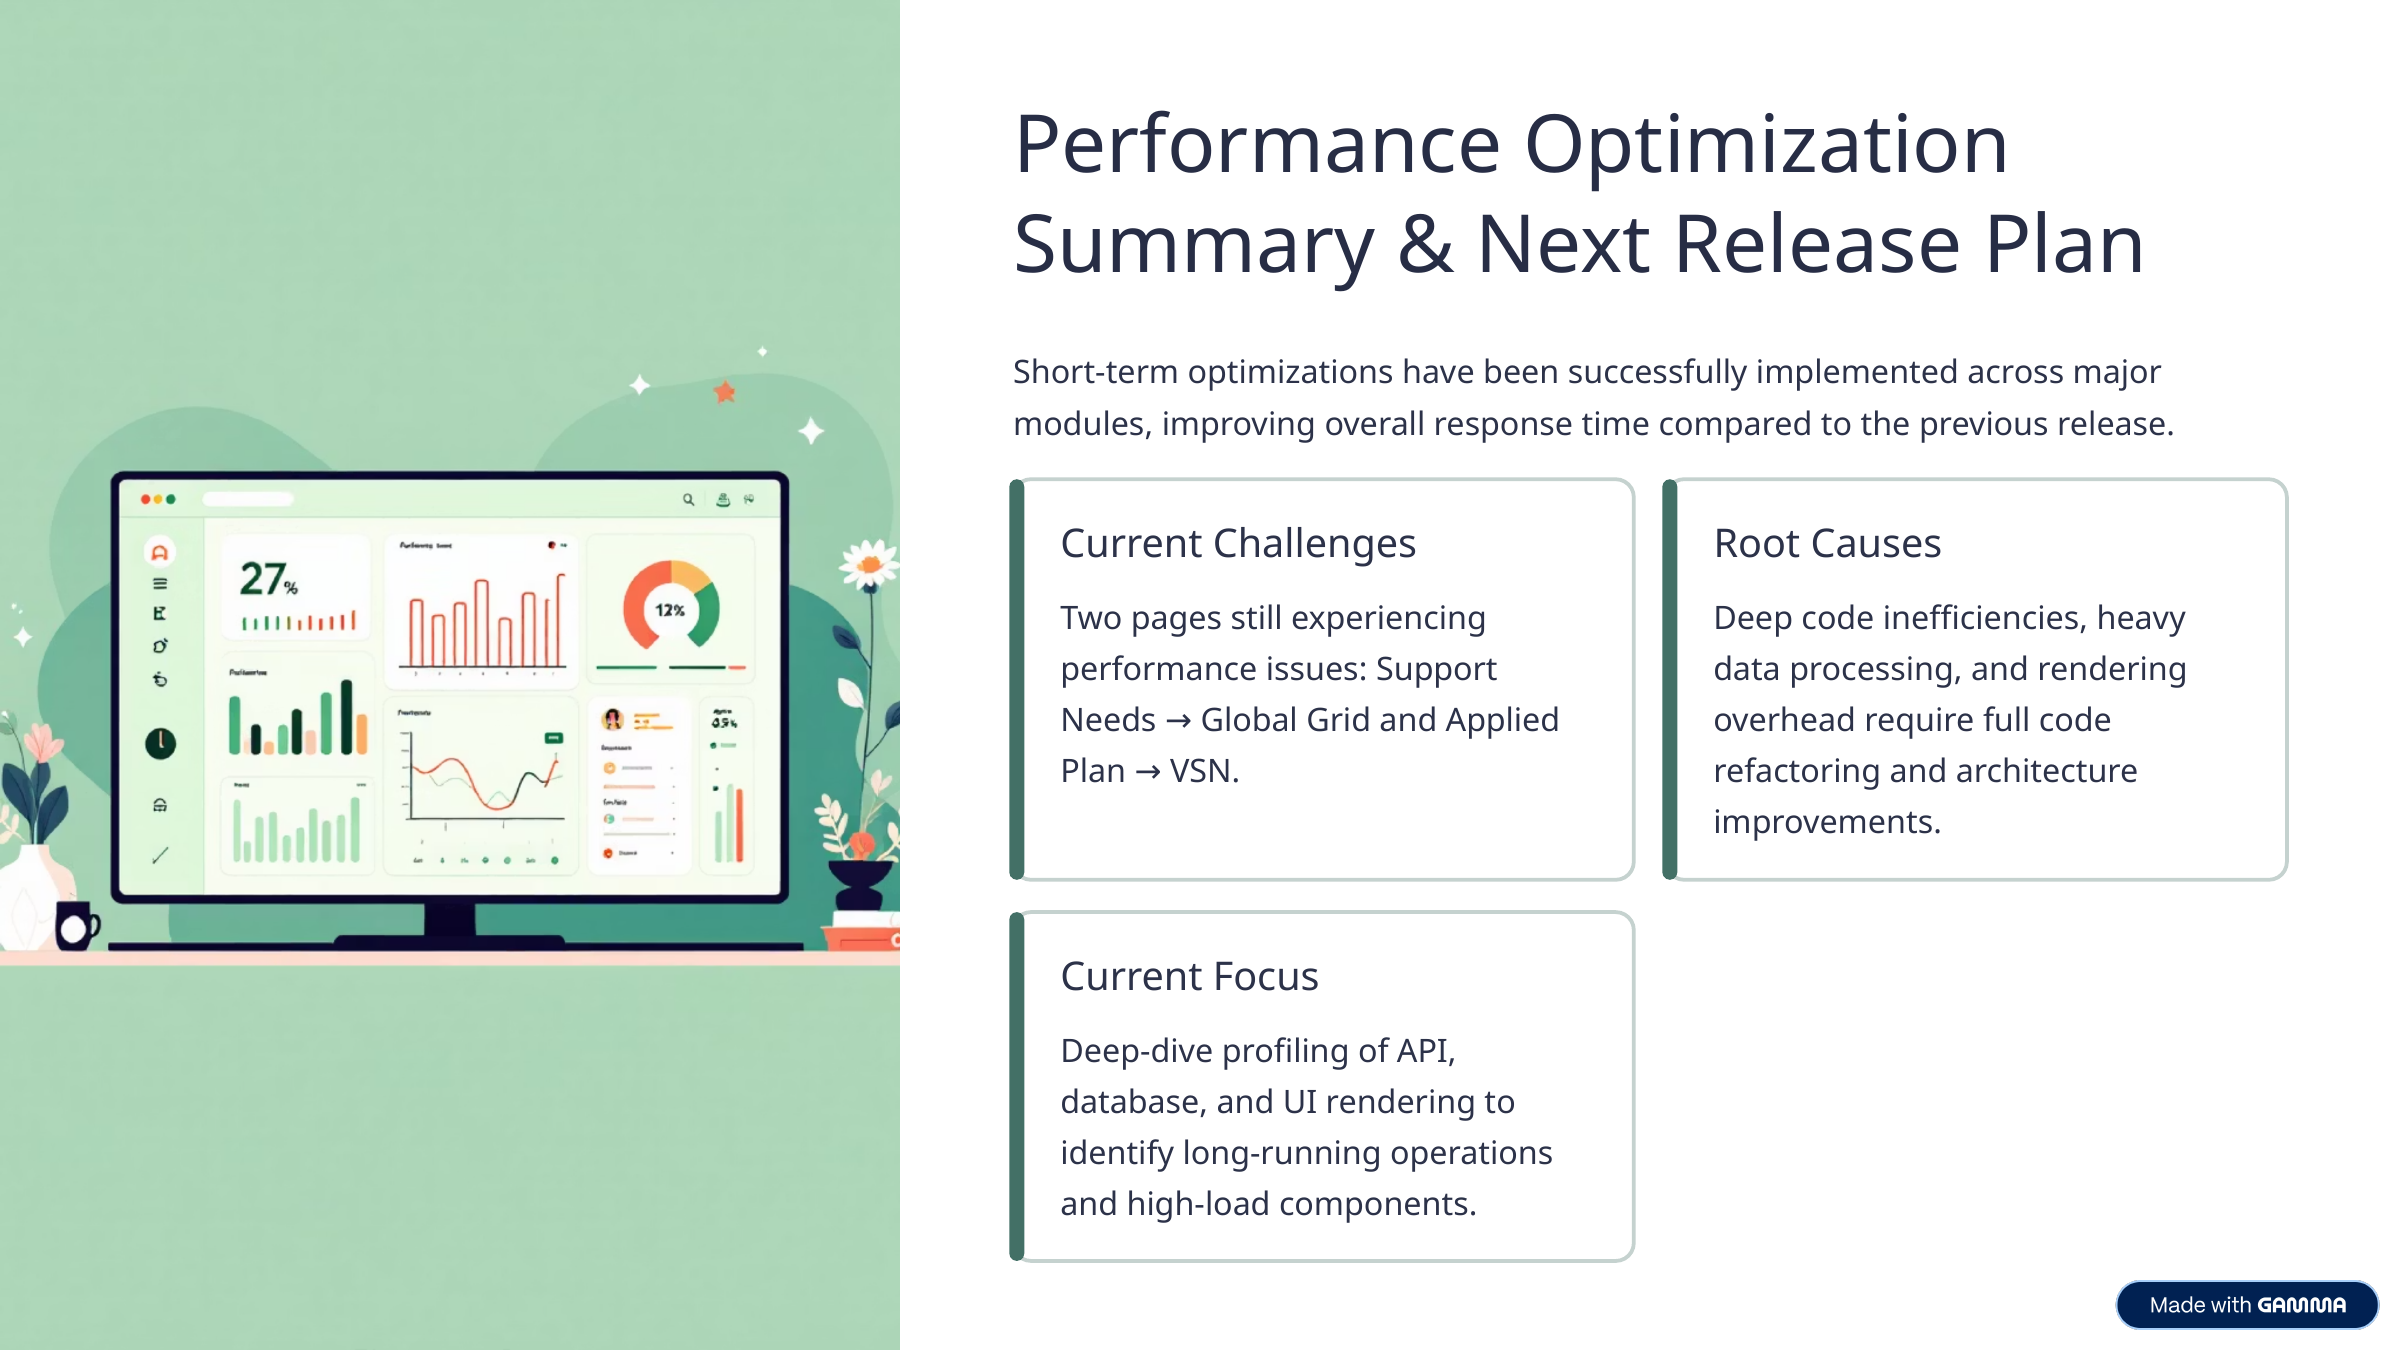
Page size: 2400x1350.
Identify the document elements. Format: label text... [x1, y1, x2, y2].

text_box Current Focus [1060, 948, 1465, 999]
text_box [1676, 479, 2287, 880]
text_box [1009, 479, 1025, 880]
text_box Two pages still experiencing performance issues: Support Needs → Global Grid and Applied Plan → VSN. [1060, 585, 1598, 792]
text_box [1023, 912, 1634, 1261]
text_box Root Causes [1713, 515, 2118, 566]
text_box Performance Optimization Summary & Next Release Plan [1013, 88, 2287, 291]
text_box Deep-dive profiling of API, database, and UI rendering to identify long-running operations and high-load components. [1060, 1018, 1598, 1225]
picture [2106, 1271, 2389, 1339]
text_box [1662, 479, 1678, 880]
text_box Deep code inefficiencies, heavy data processing, and rendering overhead require full code refactoring and architecture improvements. [1713, 585, 2251, 844]
text_box [1009, 912, 1025, 1261]
picture [0, 0, 900, 1350]
text_box [1023, 479, 1634, 880]
text_box Current Challenges [1060, 515, 1465, 566]
text_box Short-term optimizations have been successfully implemented across major modules, improving overall response time compared to the previous release. [1013, 339, 2287, 443]
